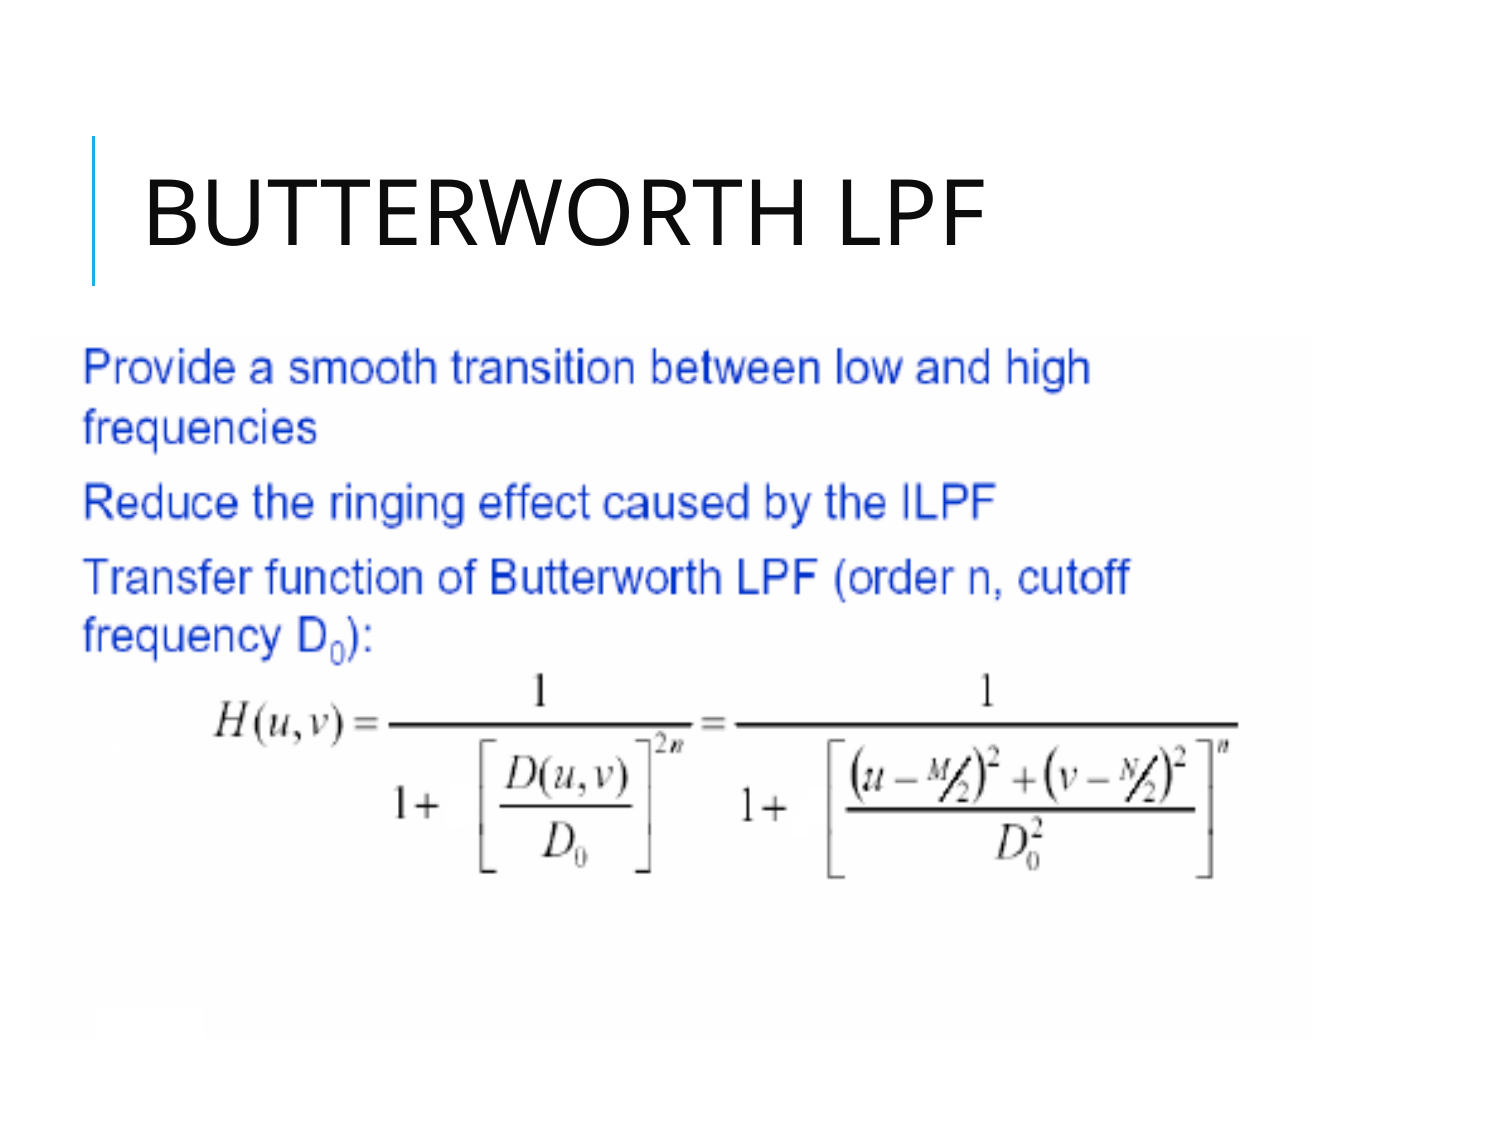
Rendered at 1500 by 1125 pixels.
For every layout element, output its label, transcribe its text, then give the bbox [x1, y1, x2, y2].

title BUTTERWORTH LPF [126, 96, 1322, 341]
picture [29, 337, 1318, 1039]
